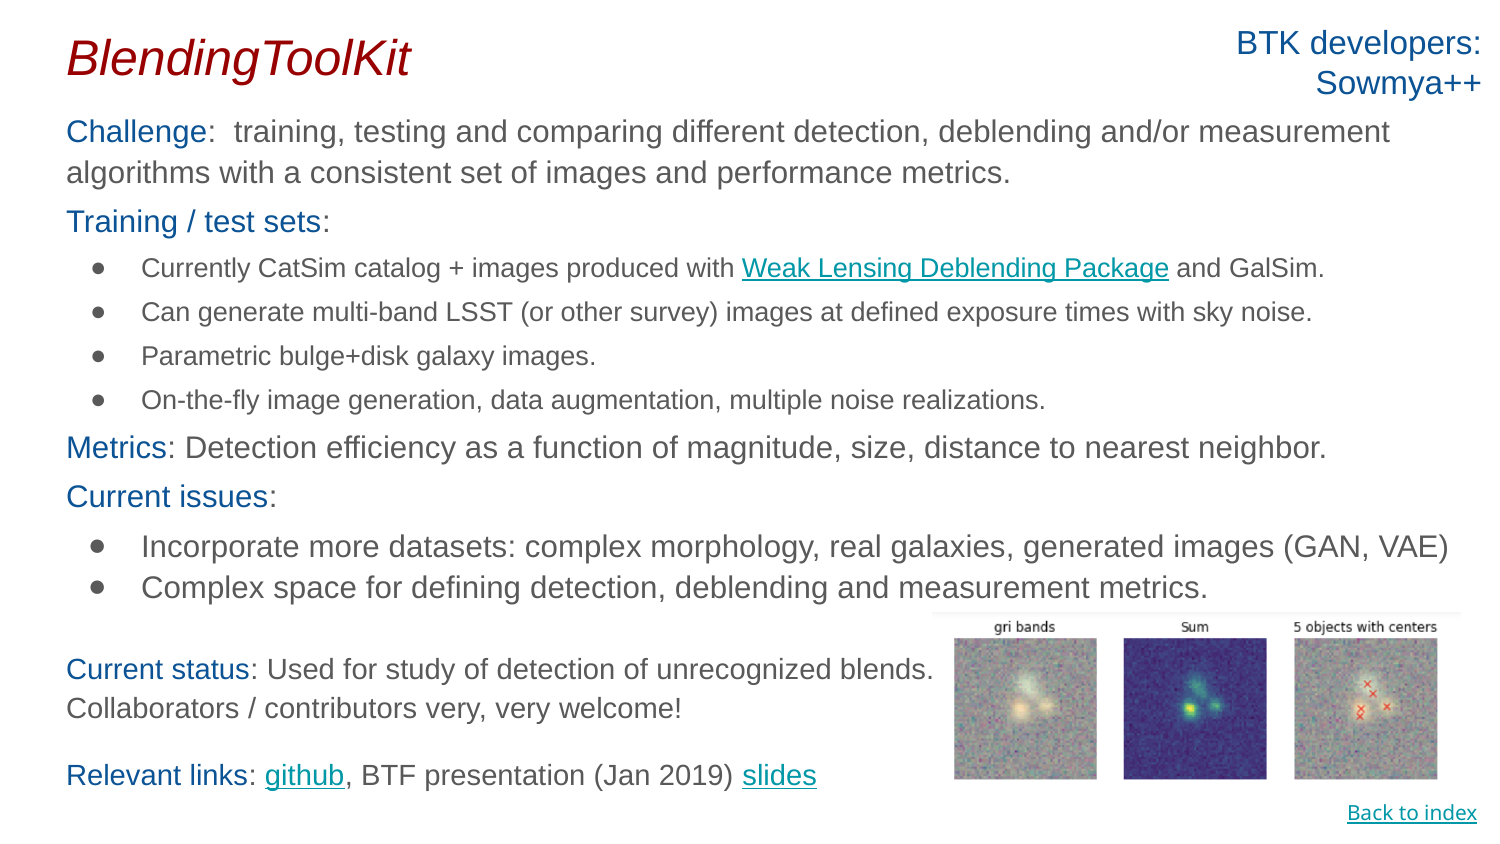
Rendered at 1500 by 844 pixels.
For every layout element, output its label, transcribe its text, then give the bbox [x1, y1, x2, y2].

picture [931, 612, 1462, 793]
text_box Back to index [1324, 792, 1493, 836]
text_box Current status: Used for study of detection of unrecognized blends. Collaborators / contributors very, very welcome! Relevant links: github, BTF presentation (Jan 2019) slides [51, 632, 954, 832]
text_box BTK developers: Sowmya++ [1165, 0, 1498, 127]
list Challenge: training, testing and comparing different detection, deblending and/or measurement algorithms with a consistent set of images and performance metrics. Training / test sets: Currently CatSim catalog + images produced with Weak Lensing Deblending Package and GalSim. Can generate multi-band LSST (or other survey) images at defined exposure times with sky noise. Parametric bulge+disk galaxy images. On-the-fly image generation, data augmentation, multiple noise realizations. Metrics: Detection efficiency as a function of magnitude, size, distance to nearest neighbor. Current issues: Incorporate more datasets: complex morphology, real galaxies, generated images (GAN, VAE) Complex space for defining detection, deblending and measurement metrics. [51, 92, 1480, 613]
title BlendingToolKit [51, 10, 1129, 92]
